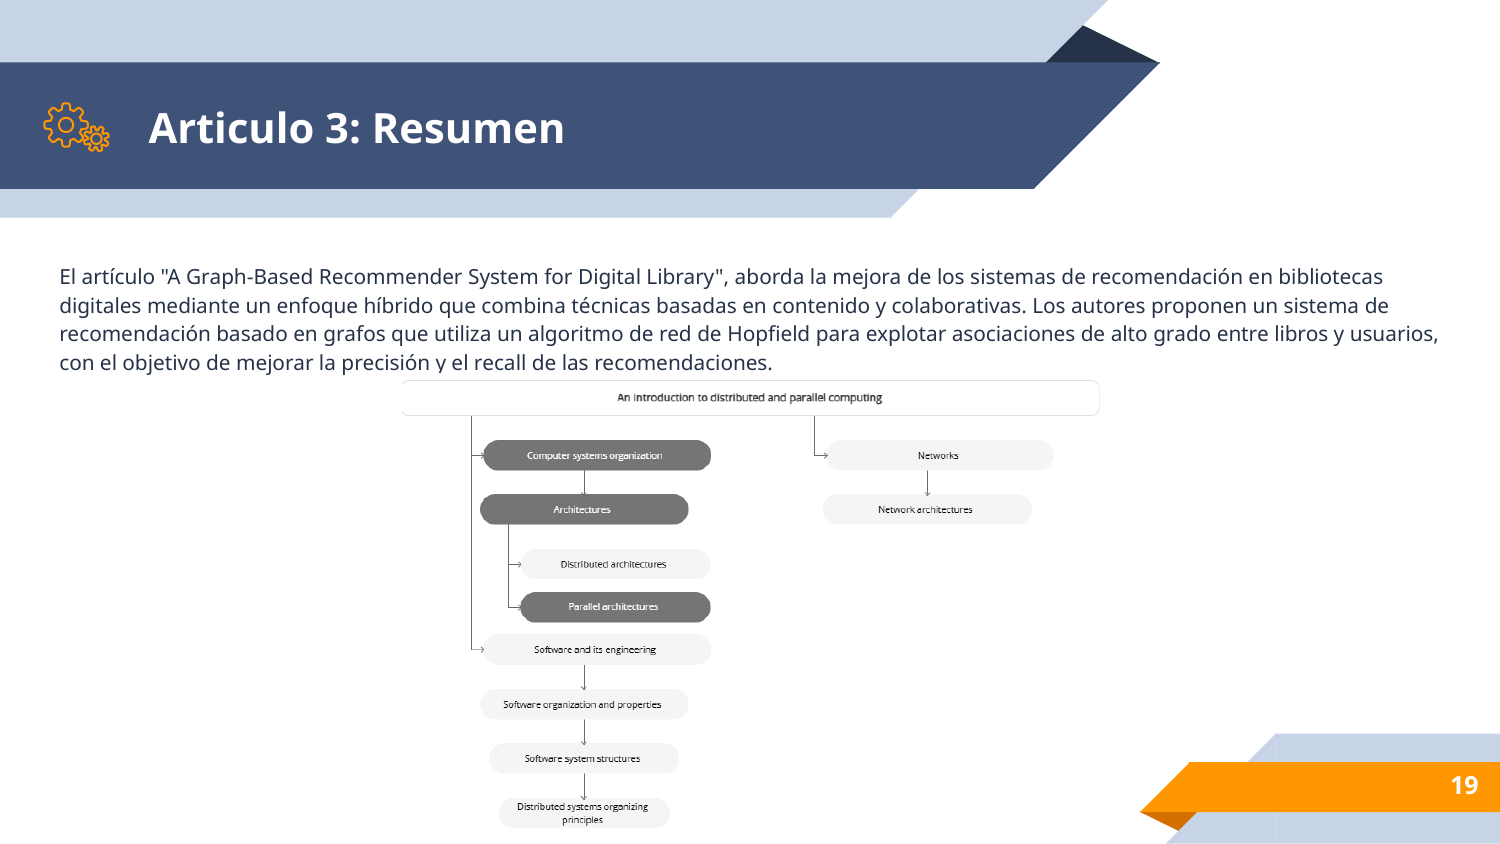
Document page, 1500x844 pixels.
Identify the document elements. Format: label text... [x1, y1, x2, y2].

picture [402, 373, 1110, 844]
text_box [44, 103, 109, 152]
slide_number ‹#› [1249, 760, 1494, 813]
list El artículo "A Graph-Based Recommender System for Digital Library", aborda la mejora de los sistemas de recomendación en bibliotecas digitales mediante un enfoque híbrido que combina técnicas basadas en contenido y colaborativas. Los autores proponen un sistema de recomendación basado en grafos que utiliza un algoritmo de red de Hopfield para explotar asociaciones de alto grado entre libros y usuarios, con el objetivo de mejorar la precisión y el recall de las recomendaciones. [44, 225, 1468, 409]
title Articulo 3: Resumen [133, 64, 1035, 190]
